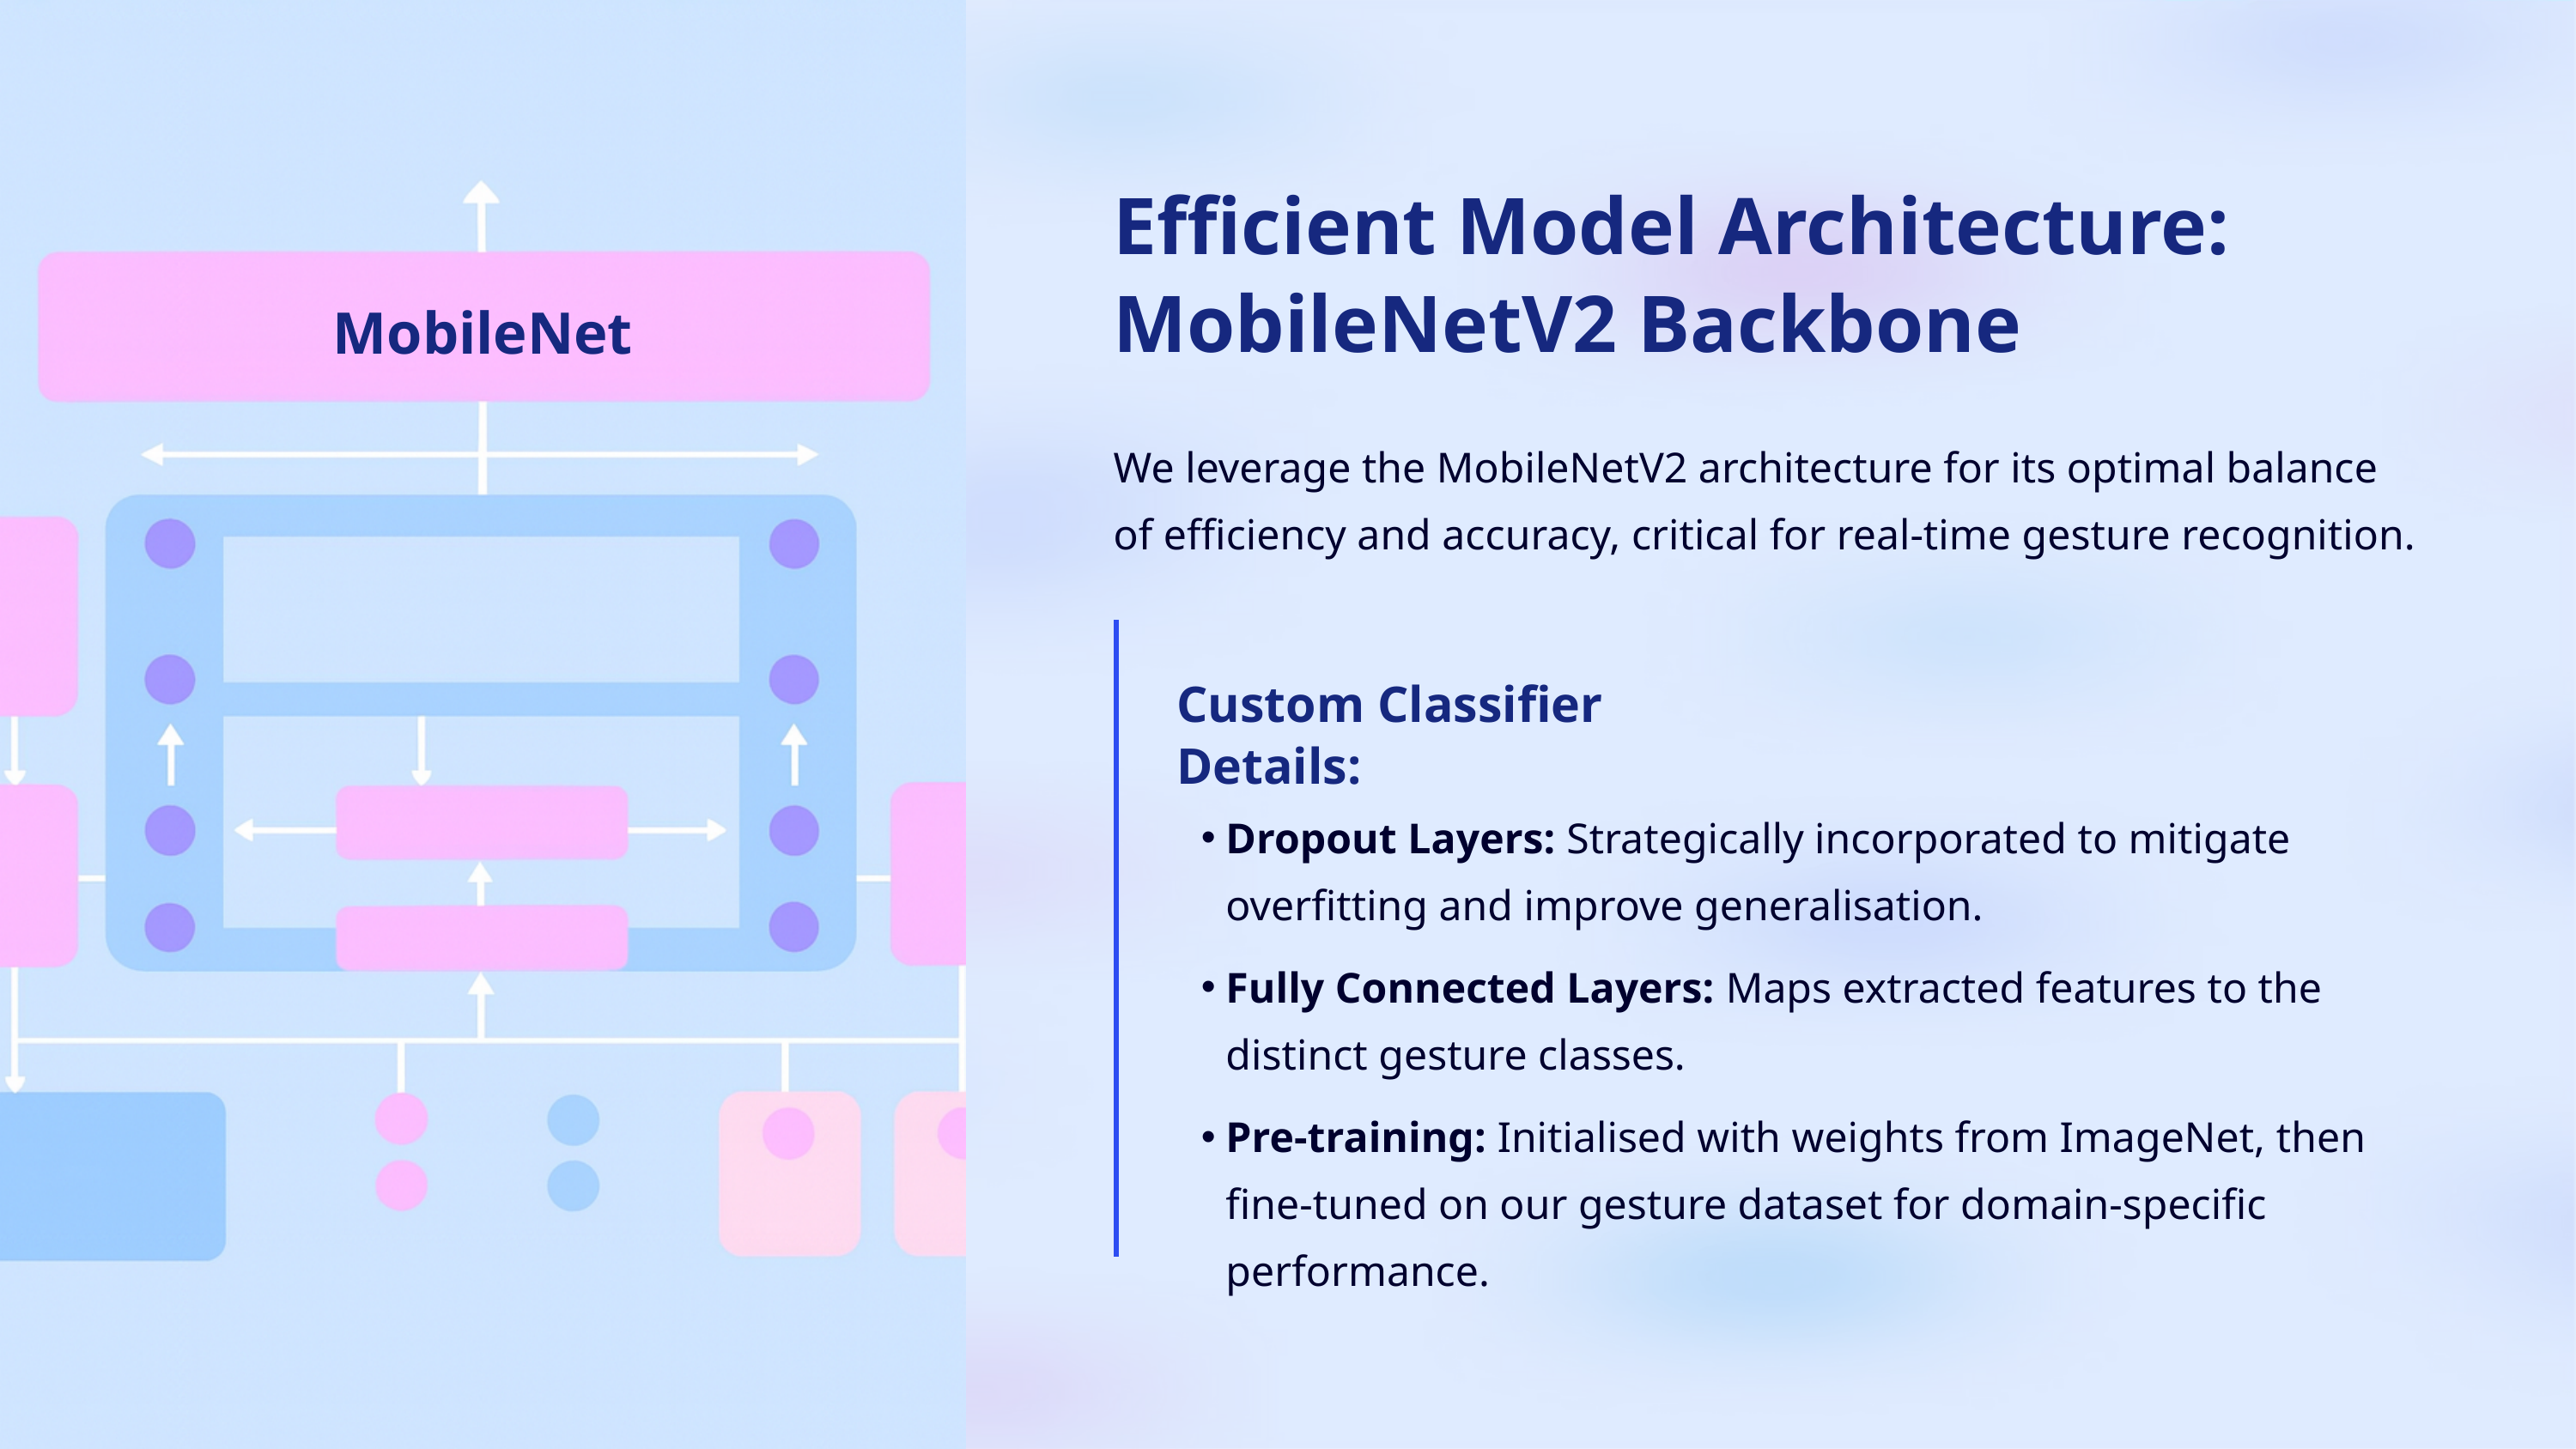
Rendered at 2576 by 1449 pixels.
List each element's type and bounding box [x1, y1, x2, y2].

text_box [0, 0, 967, 1449]
text_box [1113, 619, 1120, 1258]
text_box [967, 0, 2576, 1449]
